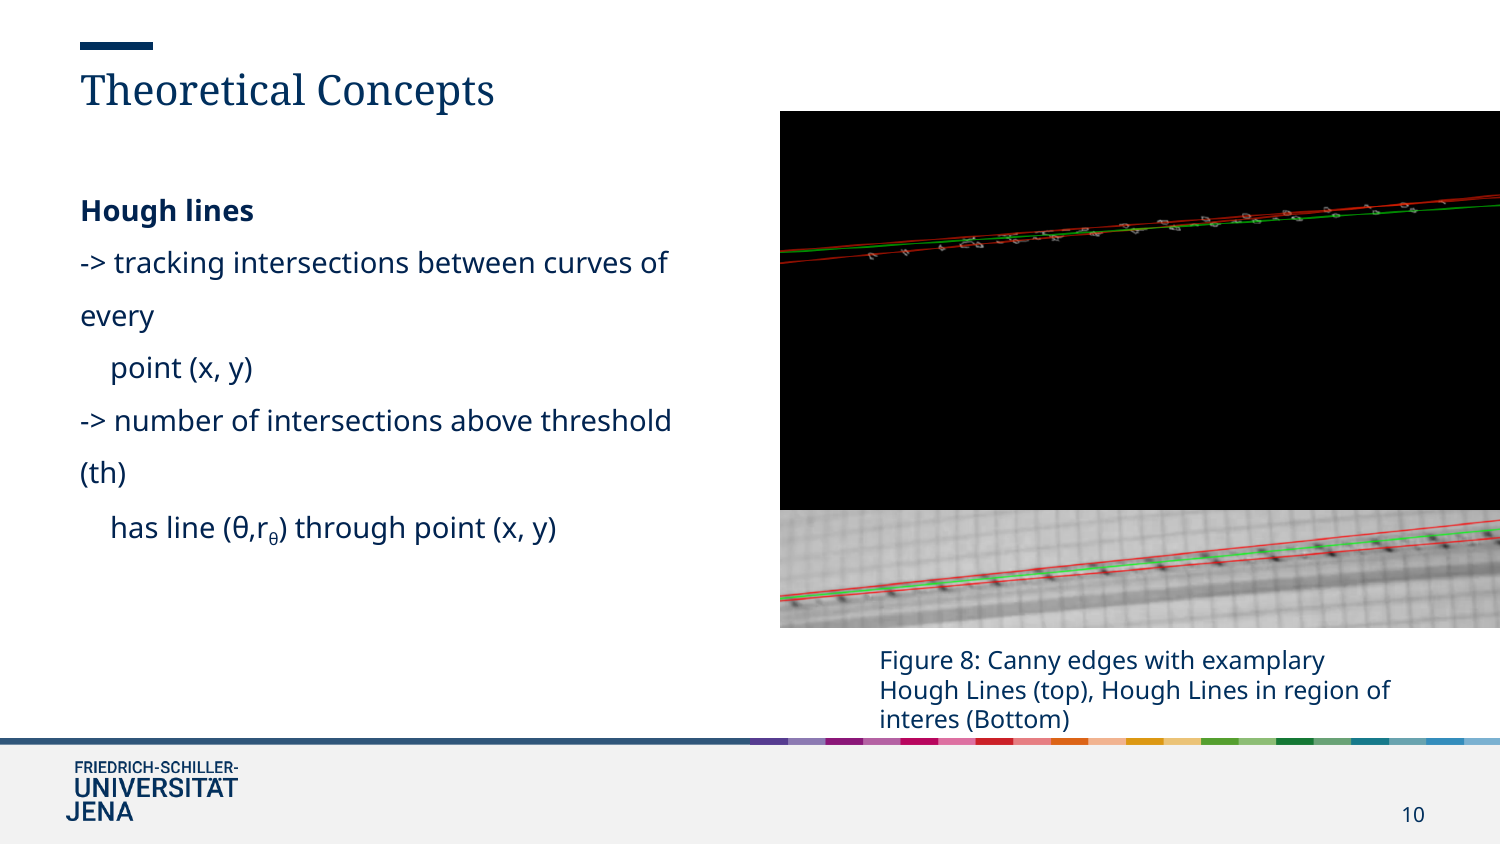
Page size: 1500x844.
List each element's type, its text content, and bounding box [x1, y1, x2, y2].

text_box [80, 45, 903, 115]
picture [780, 111, 1500, 629]
text_box Hough lines -> tracking intersections between curves of every point (x, y) -> number of intersections above threshold (th) has line (θ,rθ) through point (x, y) [80, 174, 692, 644]
picture [1417, 738, 1500, 745]
picture [66, 761, 238, 821]
picture [750, 738, 864, 745]
text_box Figure 8: Canny edges with examplary Hough Lines (top), Hough Lines in region of interes (Bottom) [864, 637, 1417, 772]
